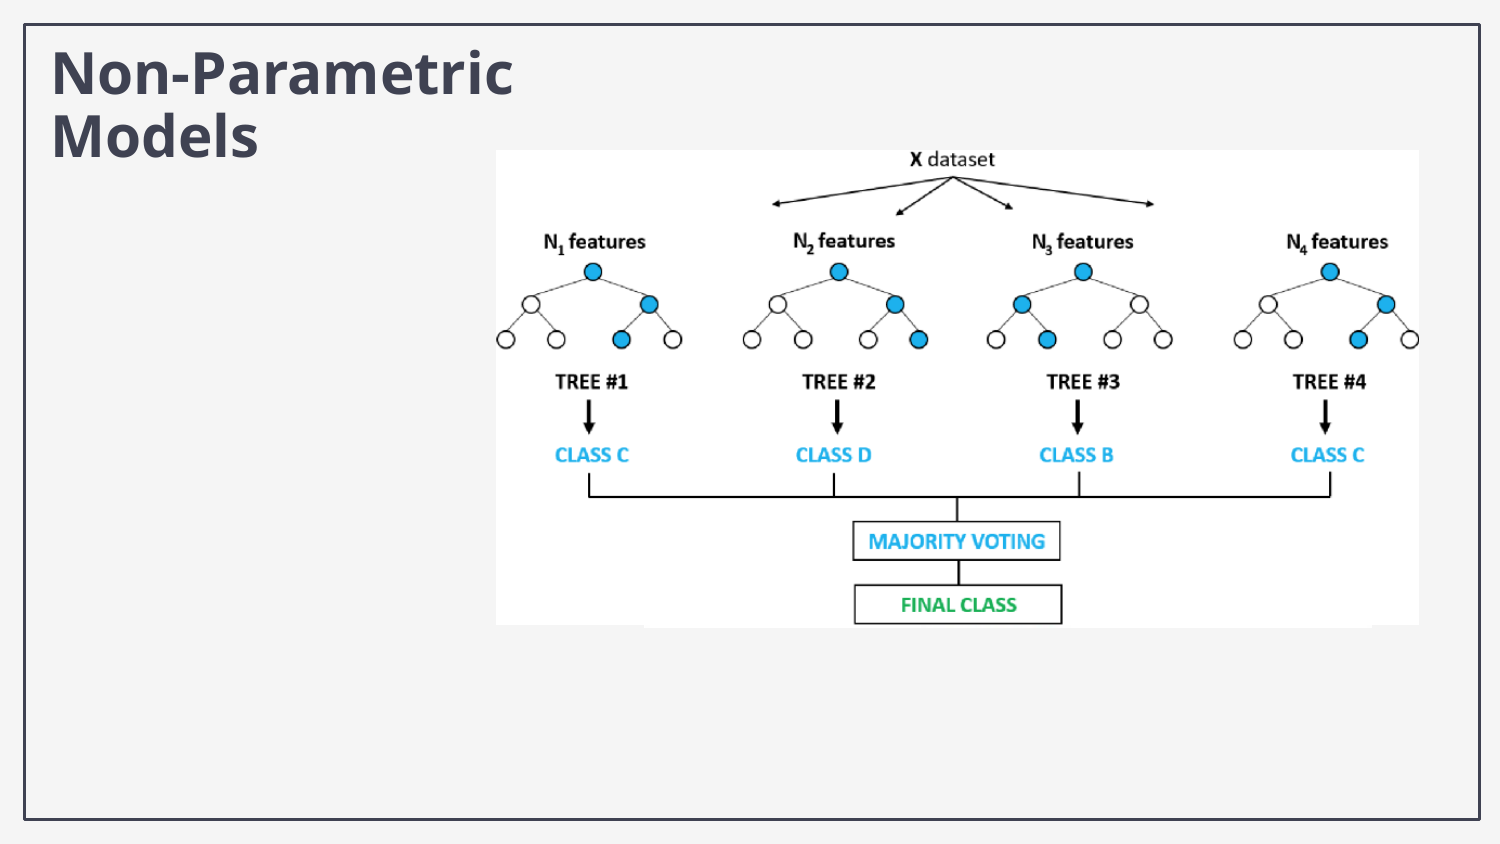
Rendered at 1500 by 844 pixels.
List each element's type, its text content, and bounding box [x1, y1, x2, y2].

picture [496, 150, 1419, 628]
title Non-Parametric Models [35, 29, 706, 138]
